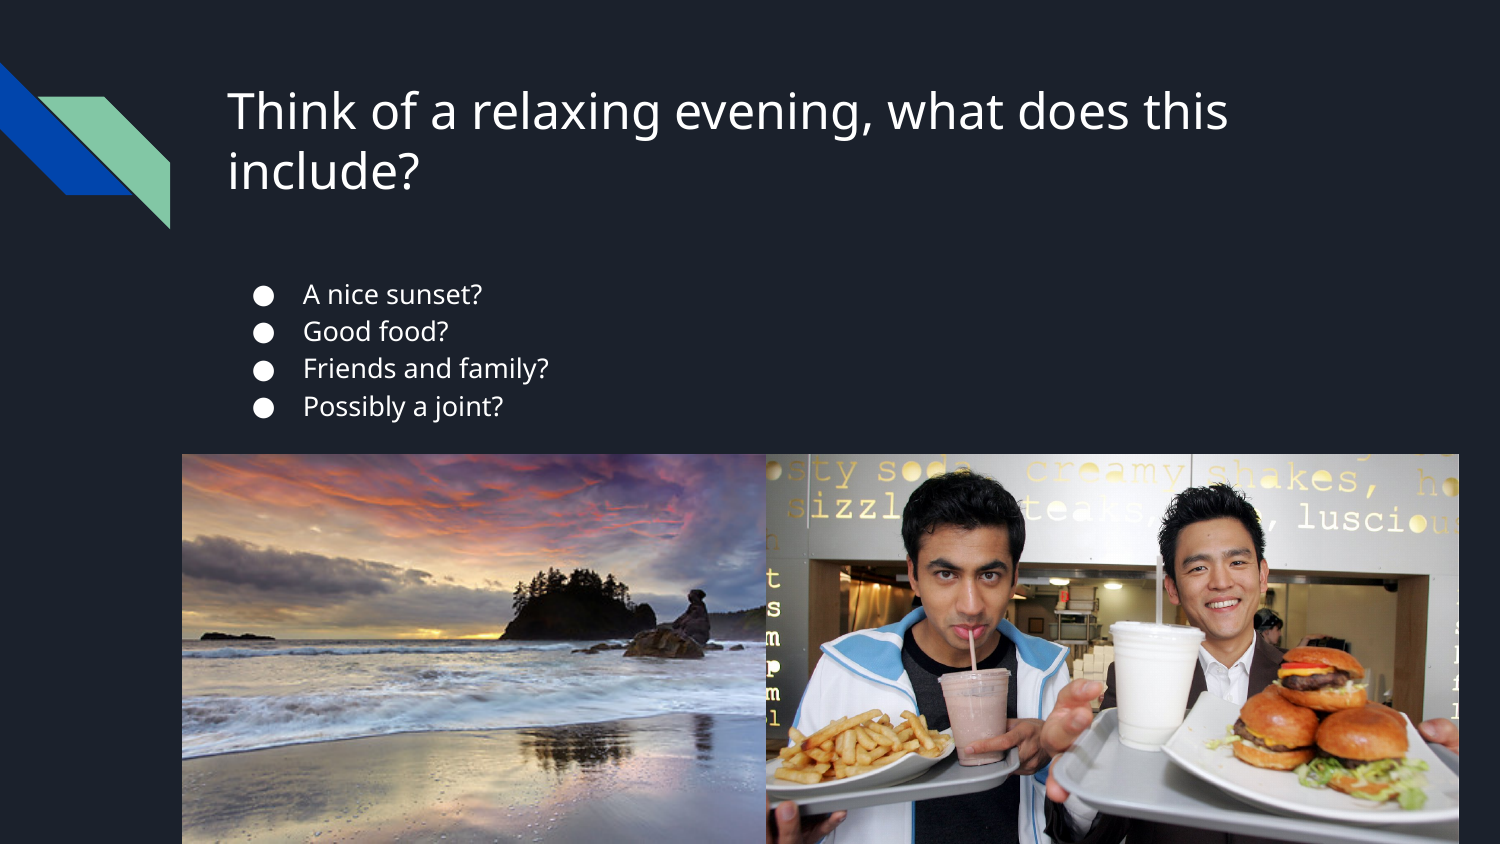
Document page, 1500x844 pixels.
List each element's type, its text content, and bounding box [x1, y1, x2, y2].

picture [181, 454, 1459, 844]
list A nice sunset? Good food? Friends and family? Possibly a joint? [212, 257, 1368, 452]
title Think of a relaxing evening, what does this include? [212, 64, 1368, 215]
